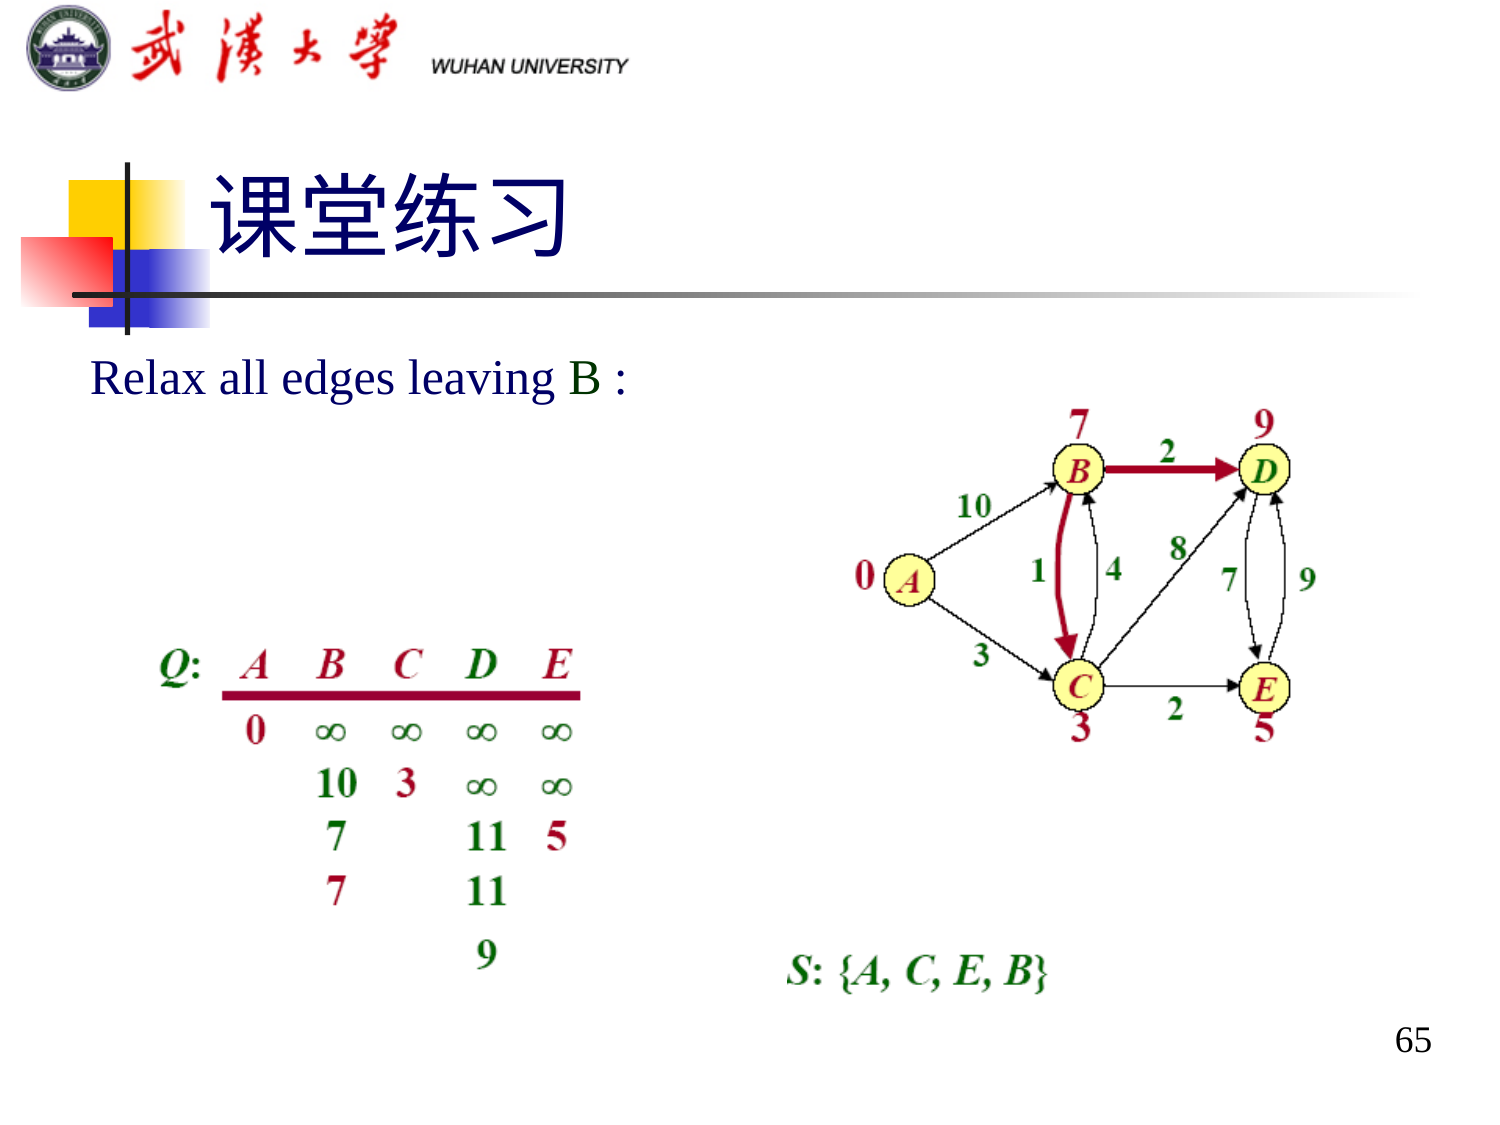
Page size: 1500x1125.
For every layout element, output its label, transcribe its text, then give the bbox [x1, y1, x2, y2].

picture [837, 403, 1326, 750]
picture [787, 941, 1068, 1008]
slide_number 65 [1379, 1007, 1500, 1082]
picture [0, 0, 643, 93]
picture [152, 634, 605, 983]
text_box 课堂练习 [193, 151, 1406, 277]
text_box Relax all edges leaving B : [75, 336, 800, 412]
